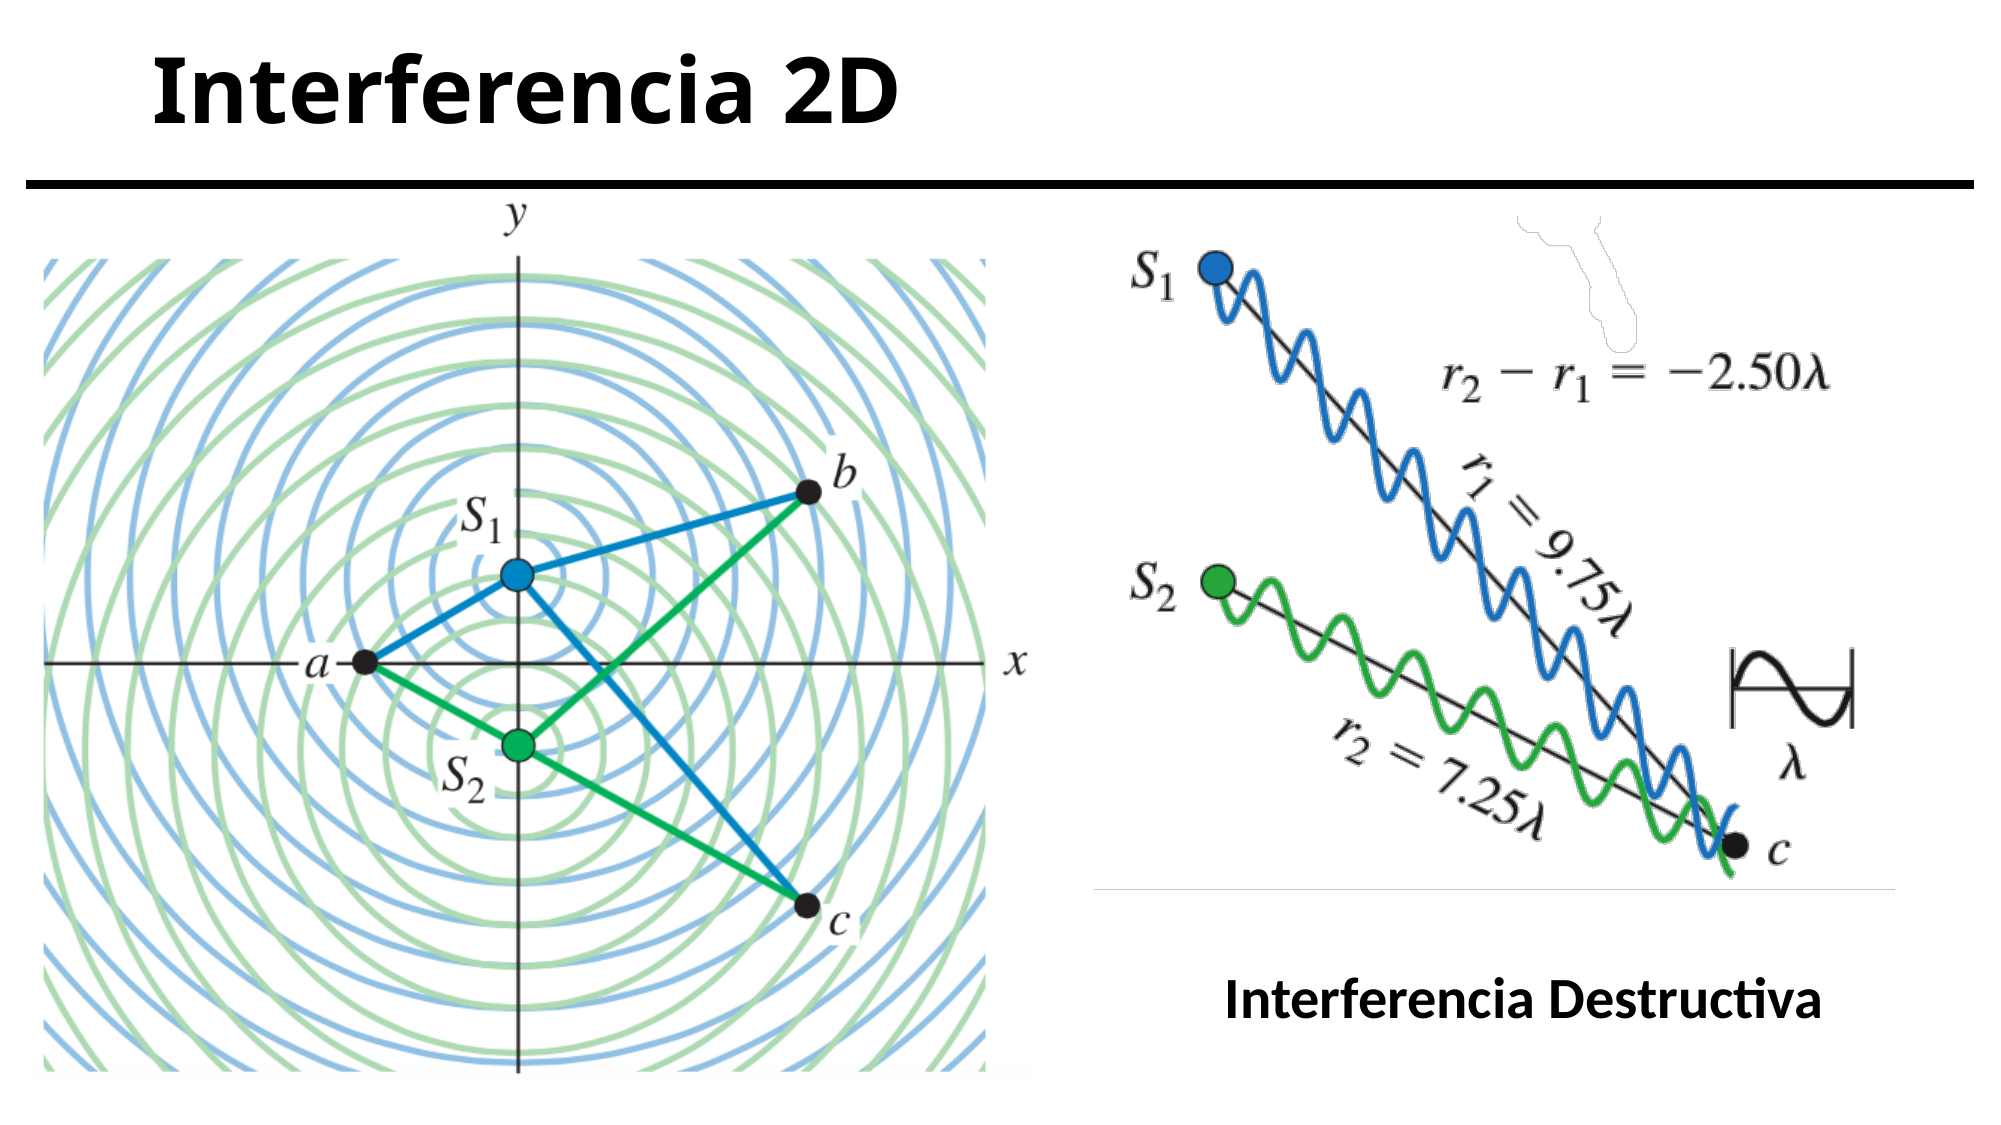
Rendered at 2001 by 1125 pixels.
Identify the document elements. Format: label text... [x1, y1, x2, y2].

picture [1094, 216, 1895, 899]
title Interferencia 2D [137, 26, 1863, 161]
text_box Interferencia Destructiva [1210, 952, 1839, 1038]
picture [31, 196, 1036, 1082]
